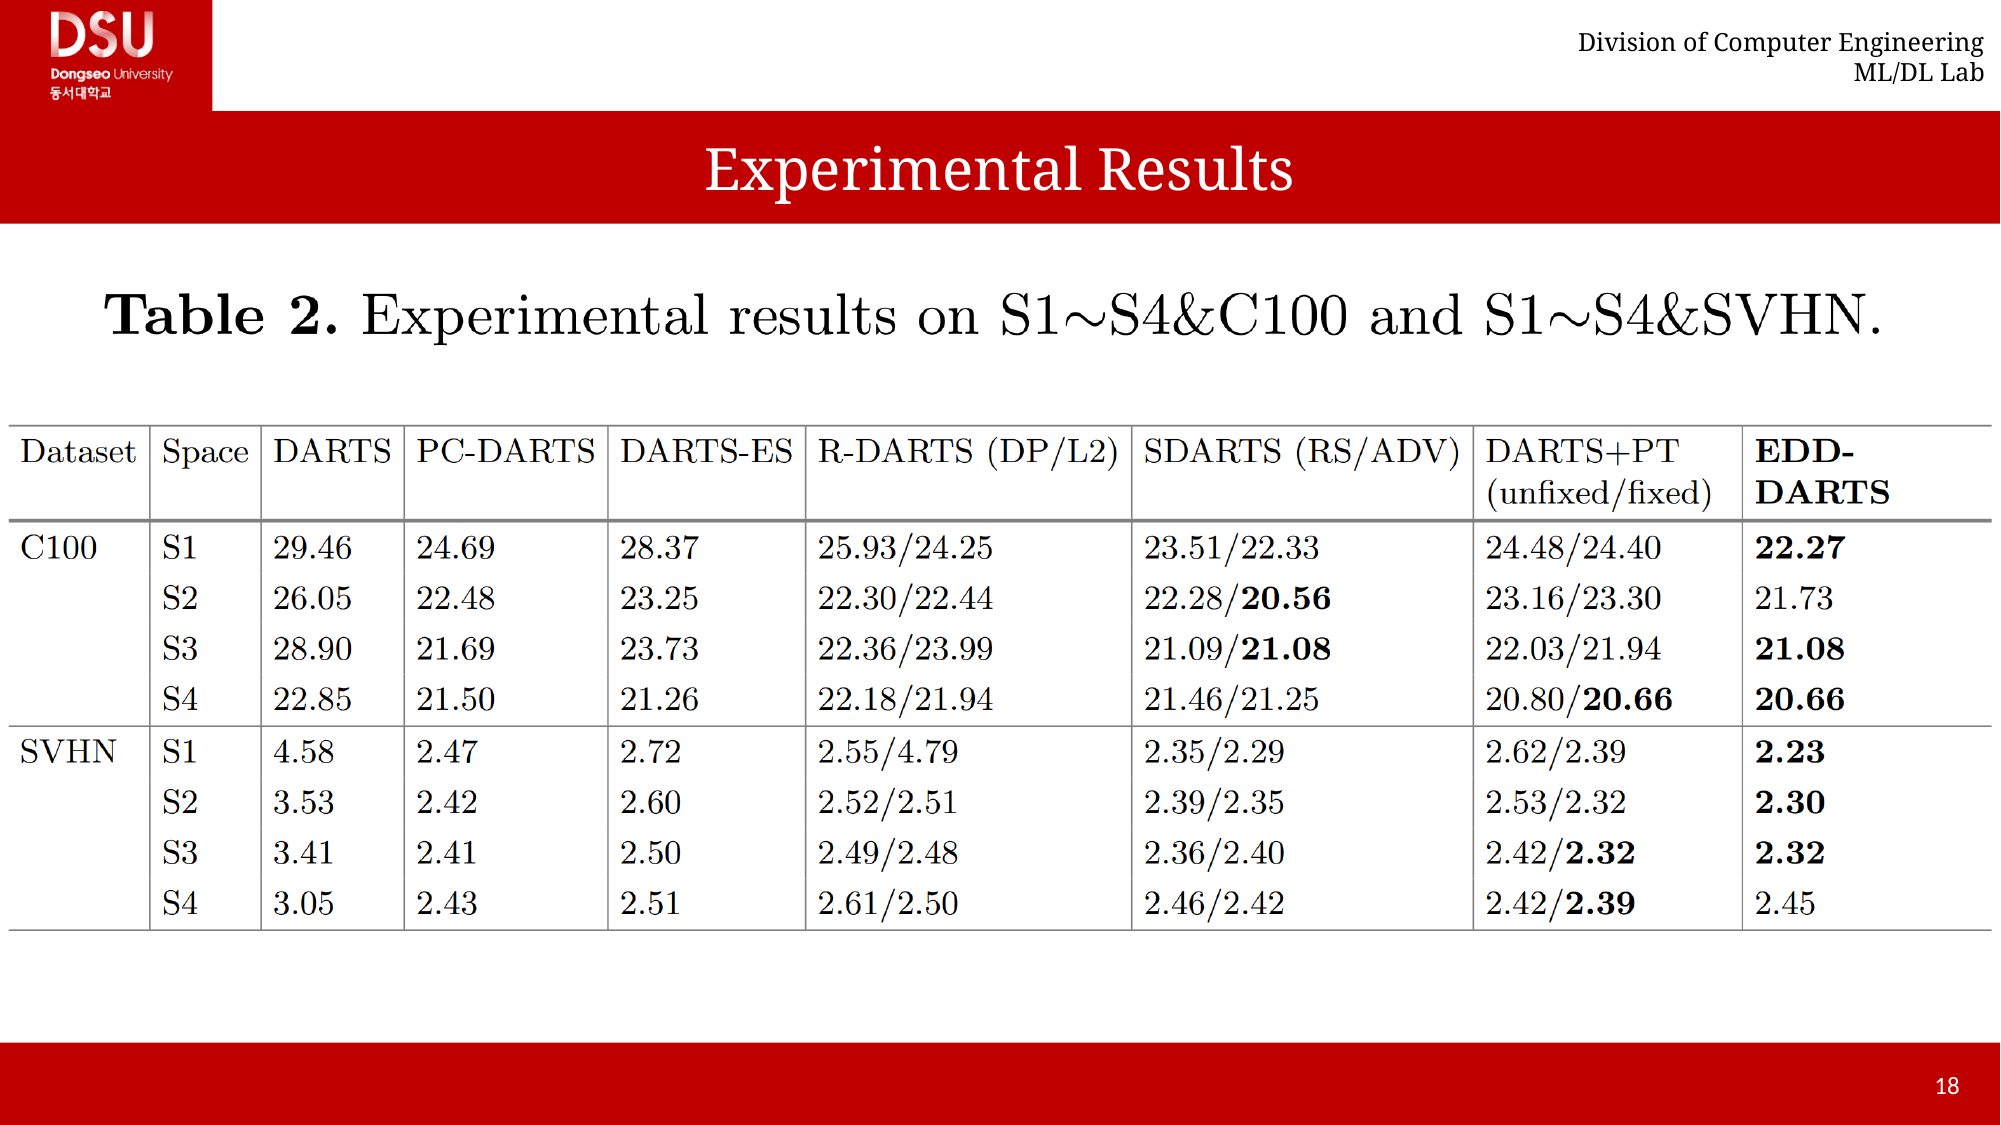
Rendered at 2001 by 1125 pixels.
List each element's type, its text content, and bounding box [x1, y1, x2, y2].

title Experimental Results [0, 112, 2000, 222]
picture [50, 11, 175, 100]
picture [92, 278, 1887, 347]
slide_number 18 [1524, 1063, 1975, 1107]
picture [0, 417, 2000, 940]
